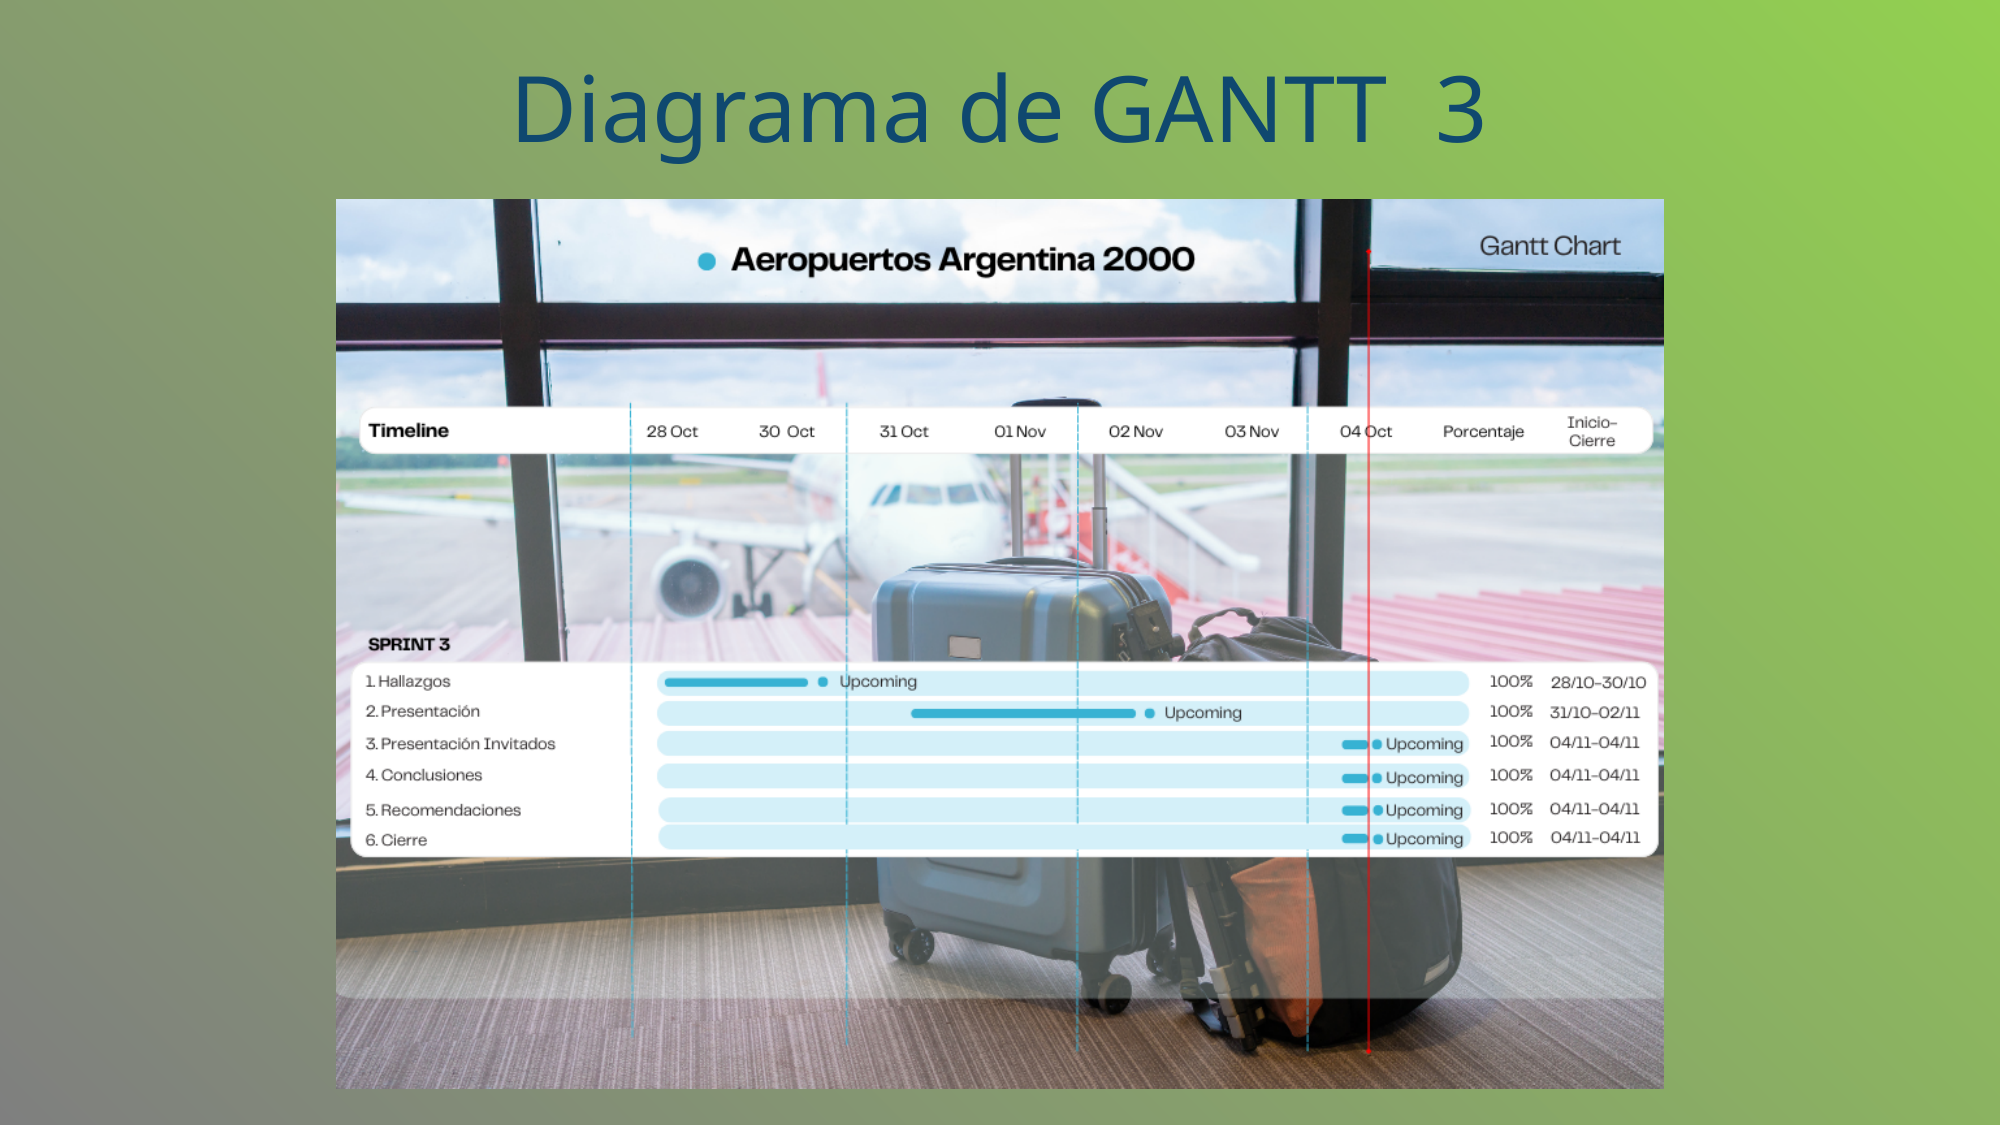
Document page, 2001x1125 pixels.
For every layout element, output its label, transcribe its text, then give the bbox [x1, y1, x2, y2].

title Diagrama de GANTT 3 [0, 49, 2000, 163]
picture [336, 198, 1664, 1089]
